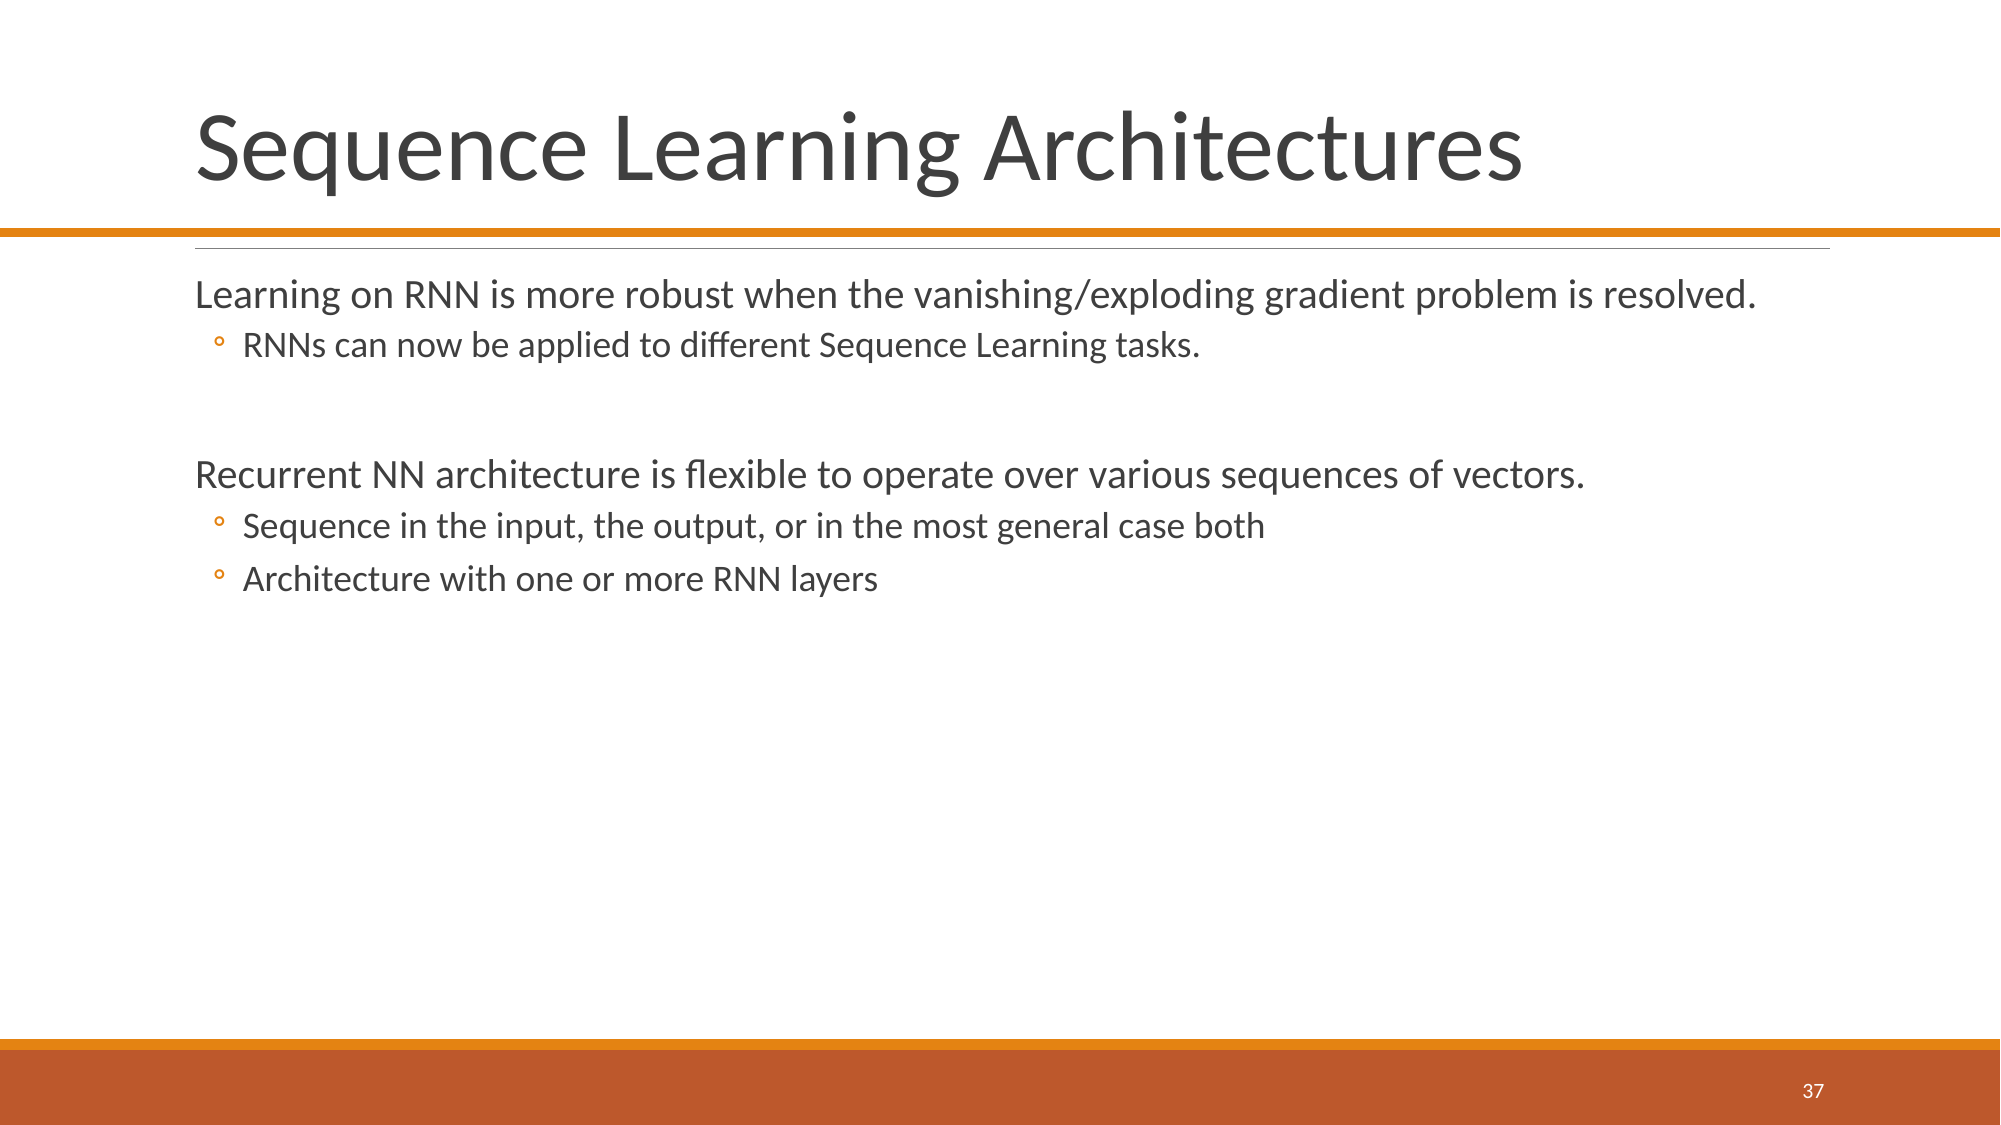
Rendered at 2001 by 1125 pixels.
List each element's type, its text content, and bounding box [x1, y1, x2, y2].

slide_number 37 [1624, 1059, 1840, 1120]
list Learning on RNN is more robust when the vanishing/exploding gradient problem is resolved. RNNs can now be applied to different Sequence Learning tasks. Recurrent NN architecture is flexible to operate over various sequences of vectors. Sequence in the input, the output, or in the most general case both Architecture with one or more RNN layers [180, 264, 1830, 963]
title Sequence Learning Architectures [180, 26, 1830, 209]
